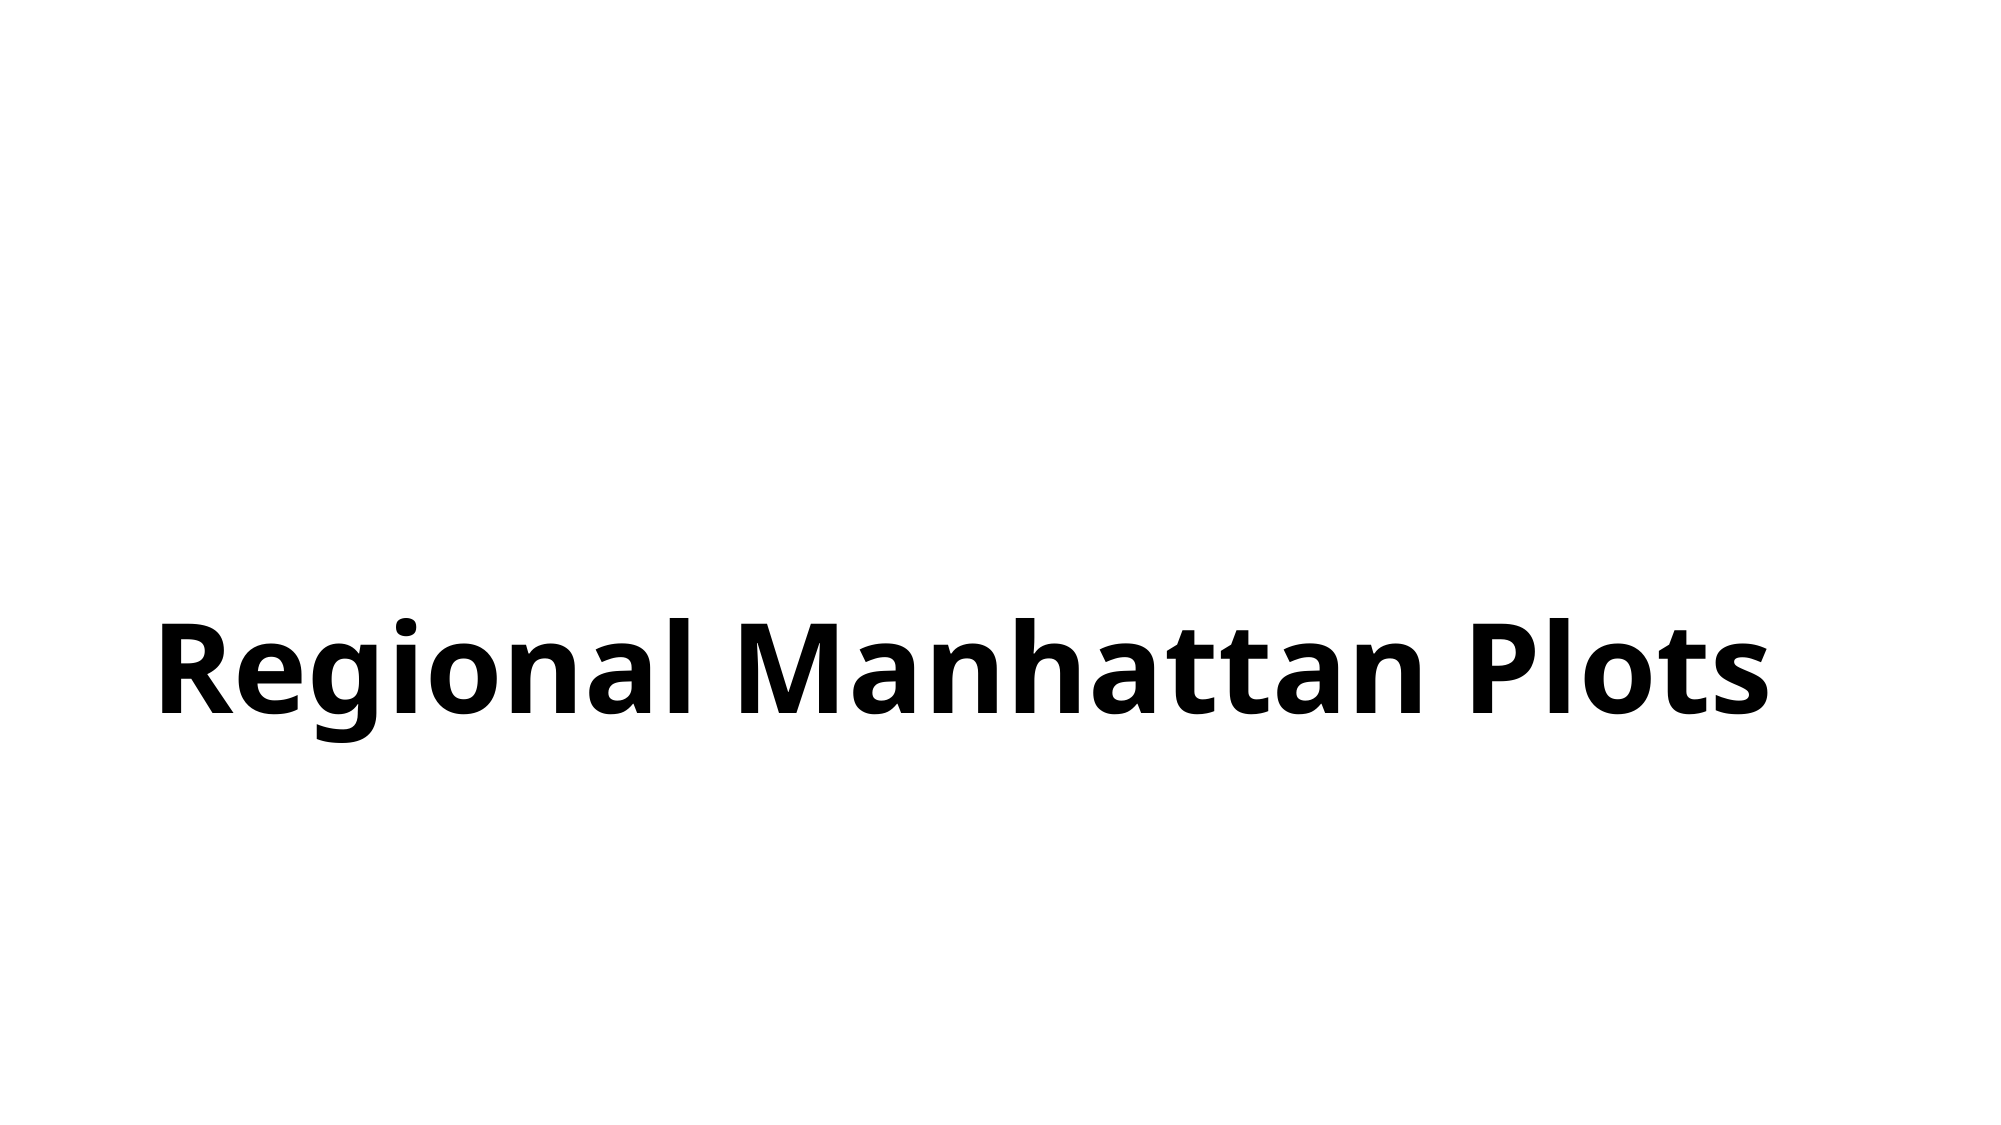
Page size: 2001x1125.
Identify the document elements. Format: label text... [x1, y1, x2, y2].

title Regional Manhattan Plots [136, 280, 1862, 749]
